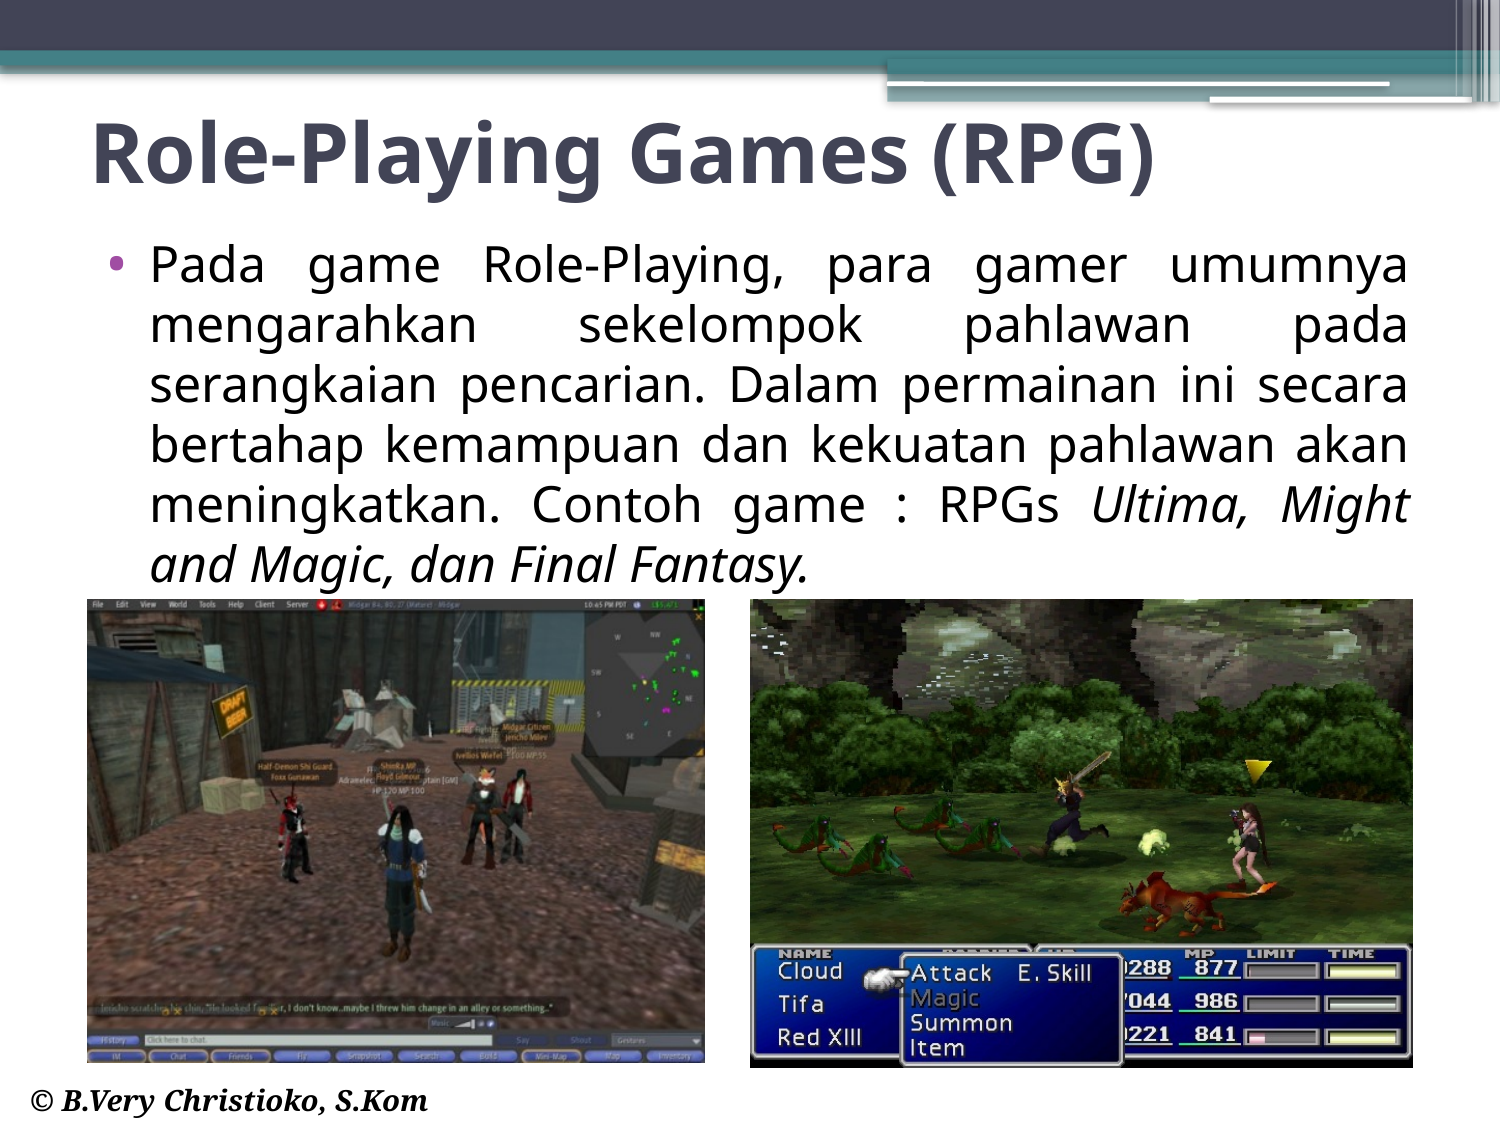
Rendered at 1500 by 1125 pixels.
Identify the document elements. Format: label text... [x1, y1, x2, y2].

picture [87, 599, 705, 1063]
title Role-Playing Games (RPG) [75, 50, 1425, 224]
text_box © B.Very Christioko, S.Kom [15, 1074, 444, 1125]
list Pada game Role-Playing, para gamer umumnya mengarahkan sekelompok pahlawan pada serangkaian pencarian. Dalam permainan ini secara bertahap kemampuan dan kekuatan pahlawan akan meningkatkan. Contoh game : RPGs Ultima, Might and Magic, dan Final Fantasy. [75, 224, 1425, 1079]
picture [749, 599, 1413, 1069]
